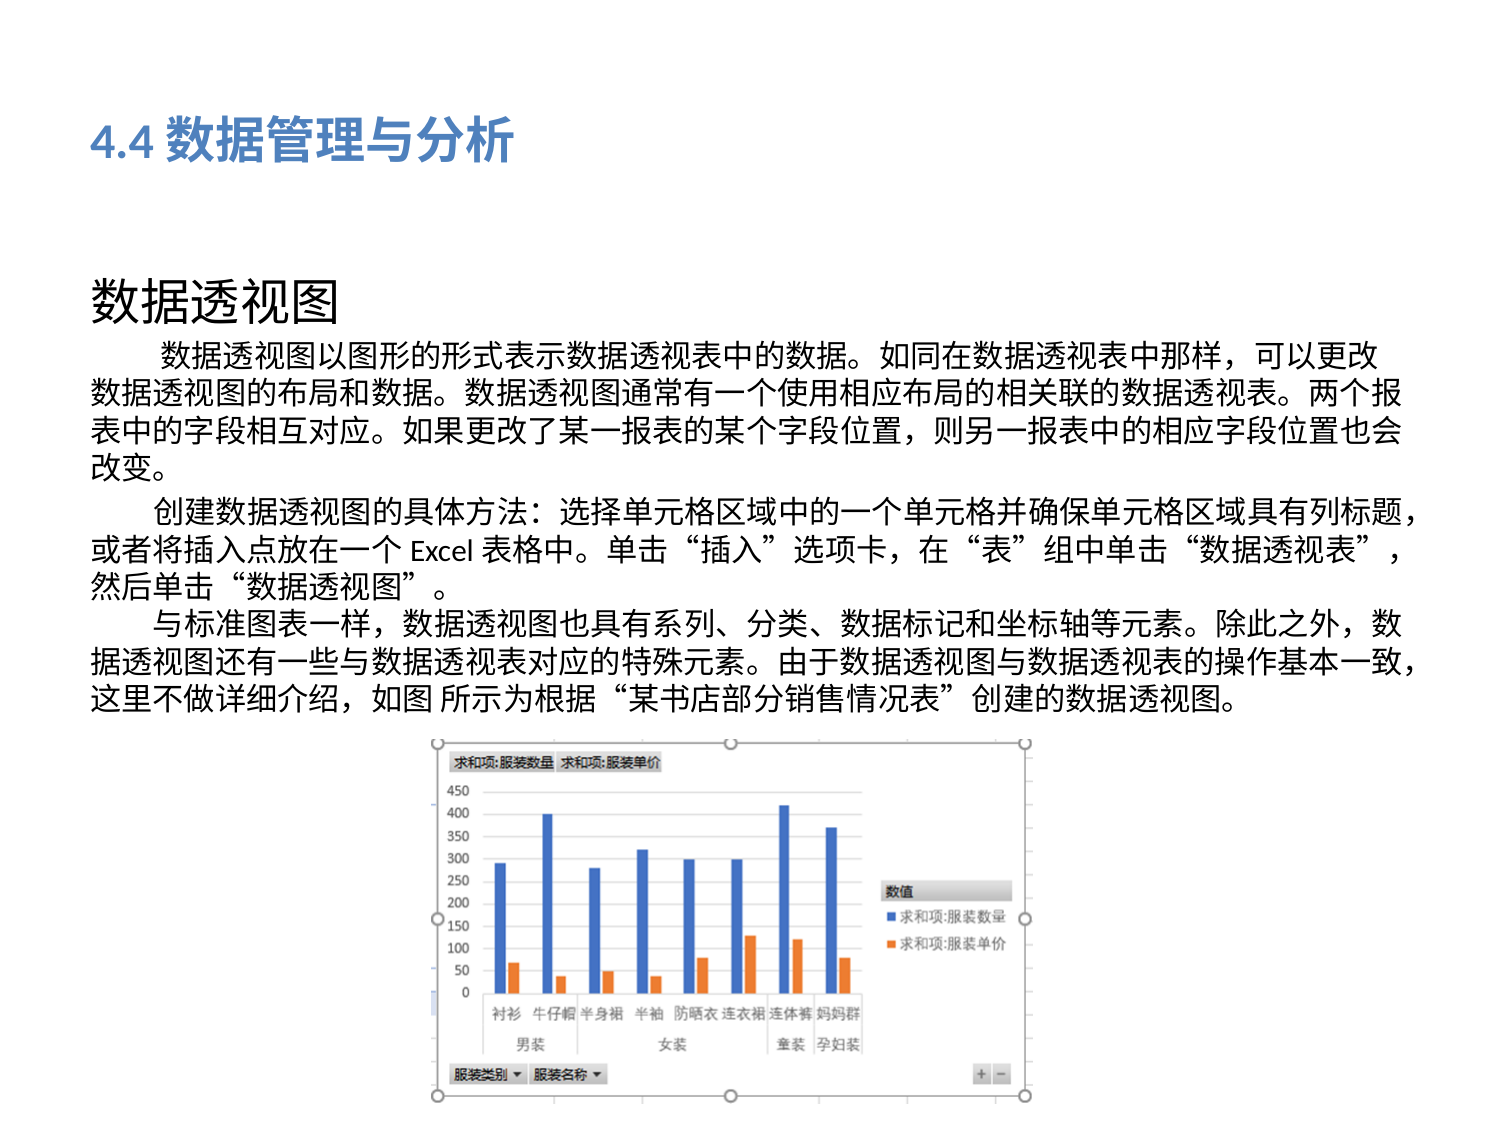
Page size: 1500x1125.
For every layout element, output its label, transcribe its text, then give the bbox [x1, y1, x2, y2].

list 数据透视图 数据透视图以图形的形式表示数据透视表中的数据。如同在数据透视表中那样，可以更改数据透视图的布局和数据。数据透视图通常有一个使用相应布局的相关联的数据透视表。两个报表中的字段相互对应。如果更改了某一报表的某个字段位置，则另一报表中的相应字段位置也会改变。 创建数据透视图的具体方法：选择单元格区域中的一个单元格并确保单元格区域具有列标题，或者将插入点放在一个Excel表格中。单击“插入”选项卡，在“表”组中单击“数据透视表”，然后单击“数据透视图”。 与标准图表一样，数据透视图也具有系列、分类、数据标记和坐标轴等元素。除此之外，数据透视图还有一些与数据透视表对应的特殊元素。由于数据透视图与数据透视表的操作基本一致，这里不做详细介绍，如图 所示为根据“某书店部分销售情况表”创建的数据透视图。 [75, 262, 1425, 1005]
title 4.4数据管理与分析 [75, 45, 1425, 233]
picture [430, 739, 1033, 1104]
